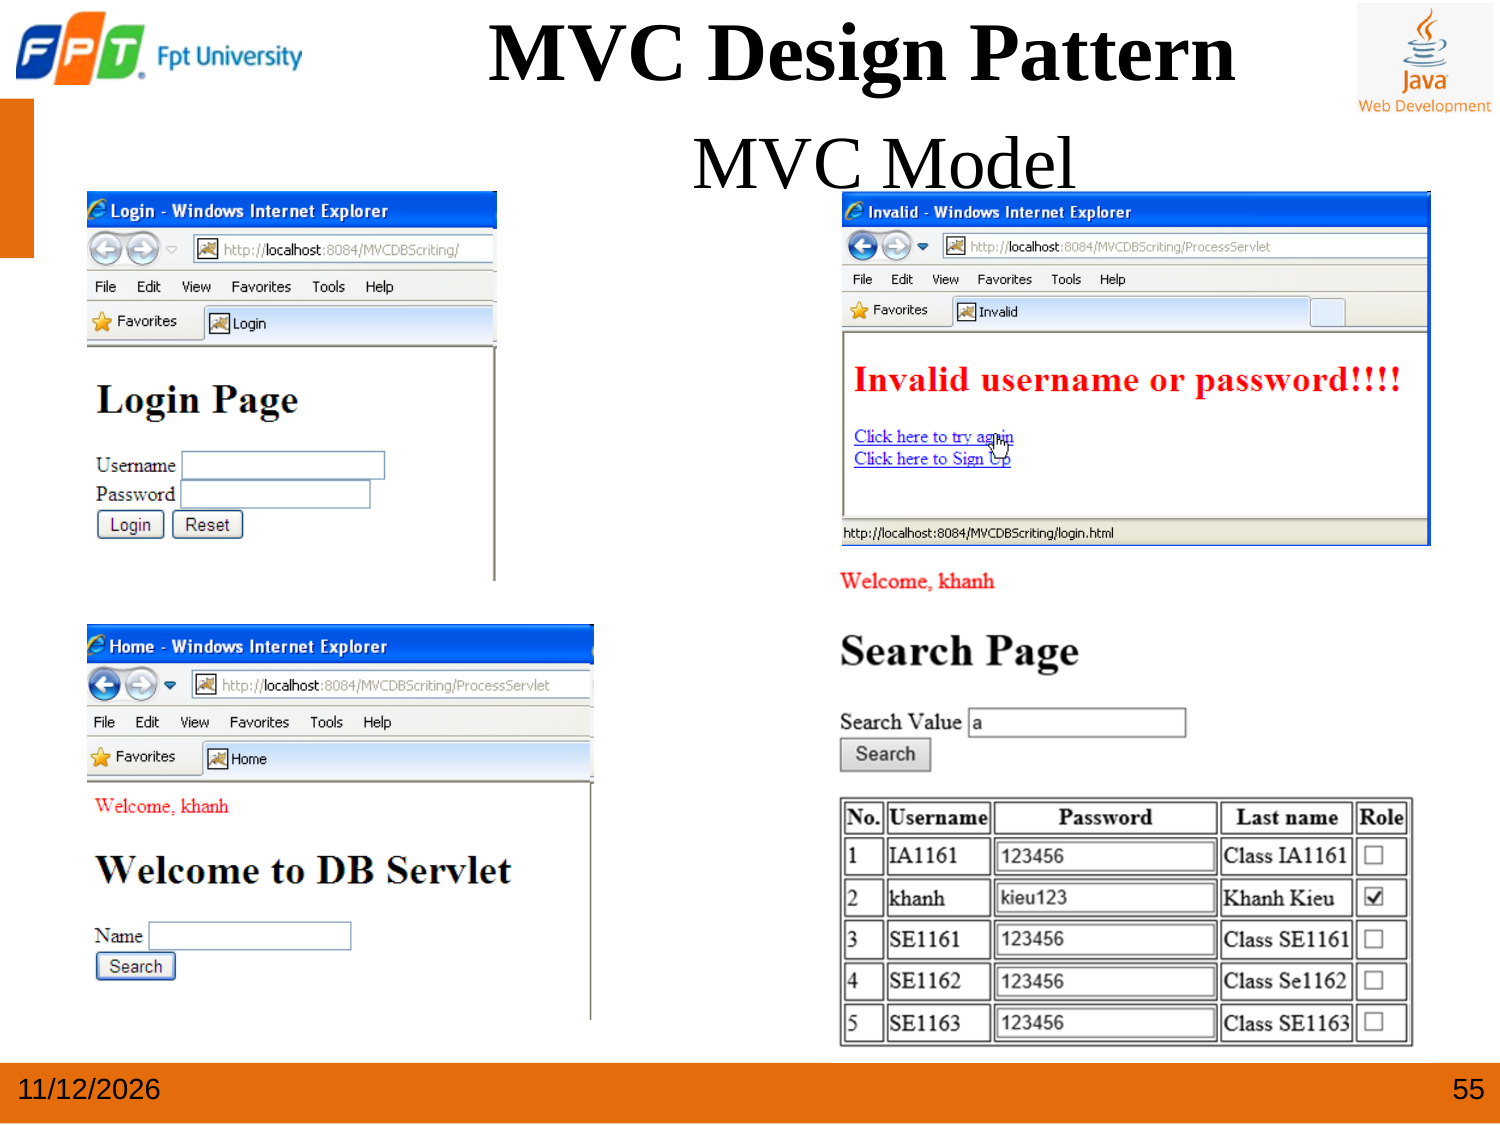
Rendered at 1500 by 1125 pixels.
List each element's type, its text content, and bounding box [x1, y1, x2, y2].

picture [830, 562, 1431, 1064]
picture [87, 624, 594, 1020]
title MVC Design Pattern MVC Model [246, 0, 1500, 204]
picture [842, 190, 1431, 546]
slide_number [2, 1063, 231, 1123]
slide_number 55 [1050, 1063, 1500, 1124]
picture [16, 11, 246, 85]
picture [87, 191, 497, 581]
